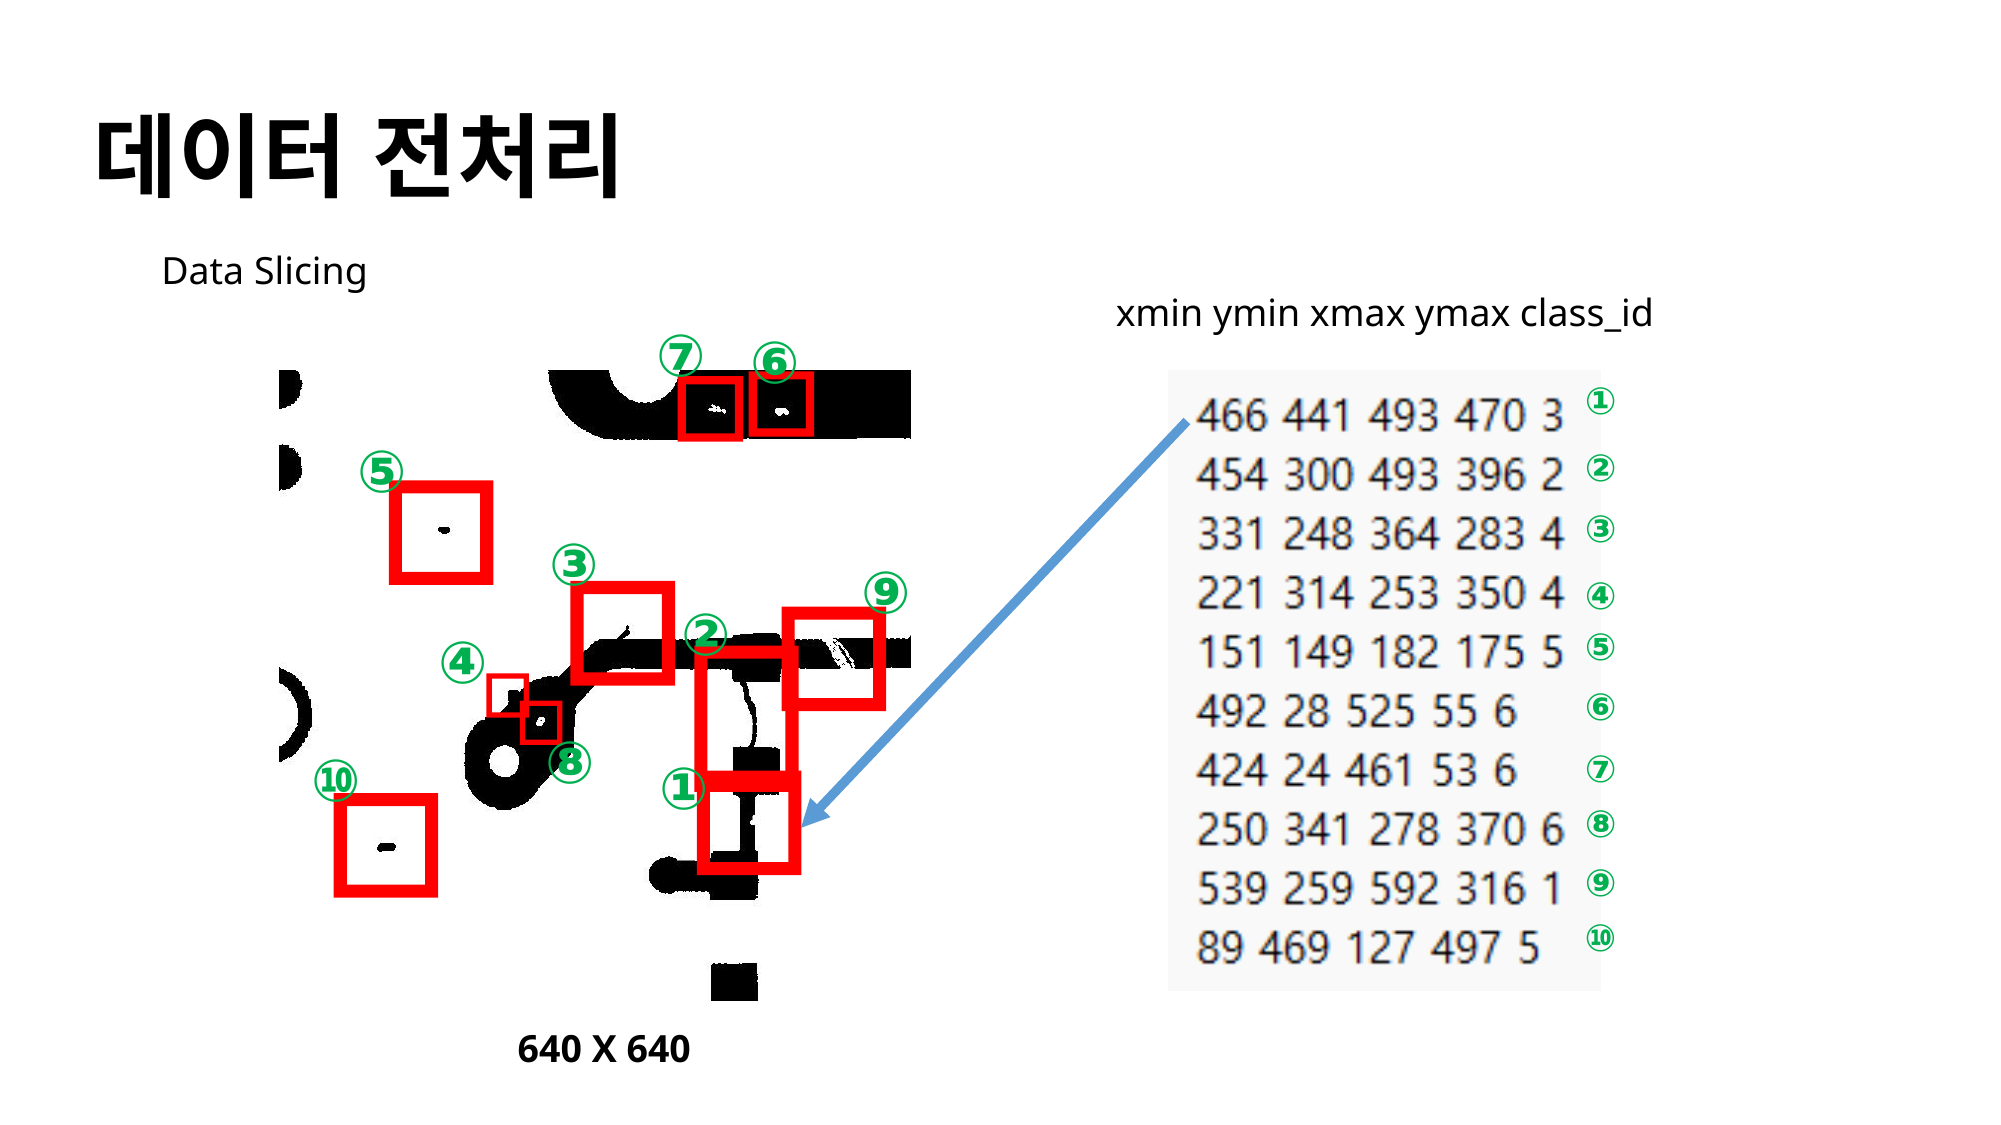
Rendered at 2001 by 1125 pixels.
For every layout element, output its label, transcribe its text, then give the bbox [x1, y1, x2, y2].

text_box 640 X 640 [422, 1017, 786, 1078]
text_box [279, 282, 1721, 1001]
title 데이터 전처리 [79, 52, 1804, 270]
text_box Data Slicing [146, 239, 510, 300]
